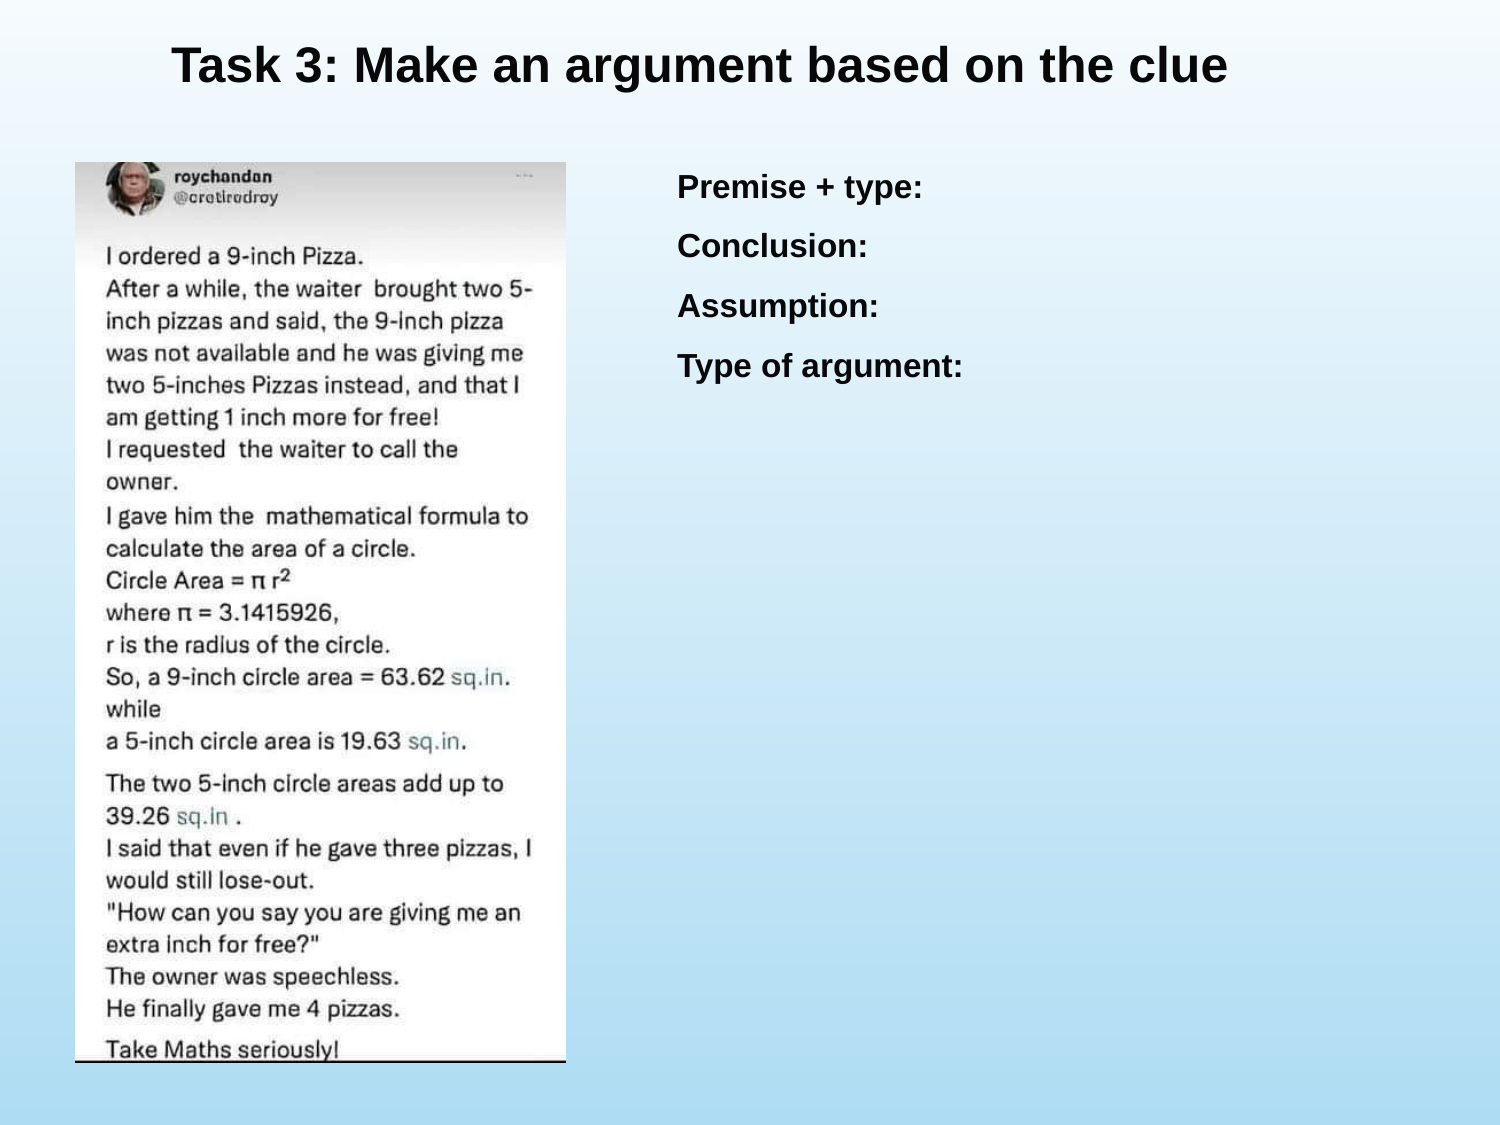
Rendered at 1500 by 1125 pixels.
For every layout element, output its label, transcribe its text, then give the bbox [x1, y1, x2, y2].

text_box Premise + type: Conclusion: Assumption: Type of argument: [662, 137, 1275, 392]
title Task 3: Make an argument based on the clue [24, 37, 1375, 88]
picture [74, 162, 566, 1063]
